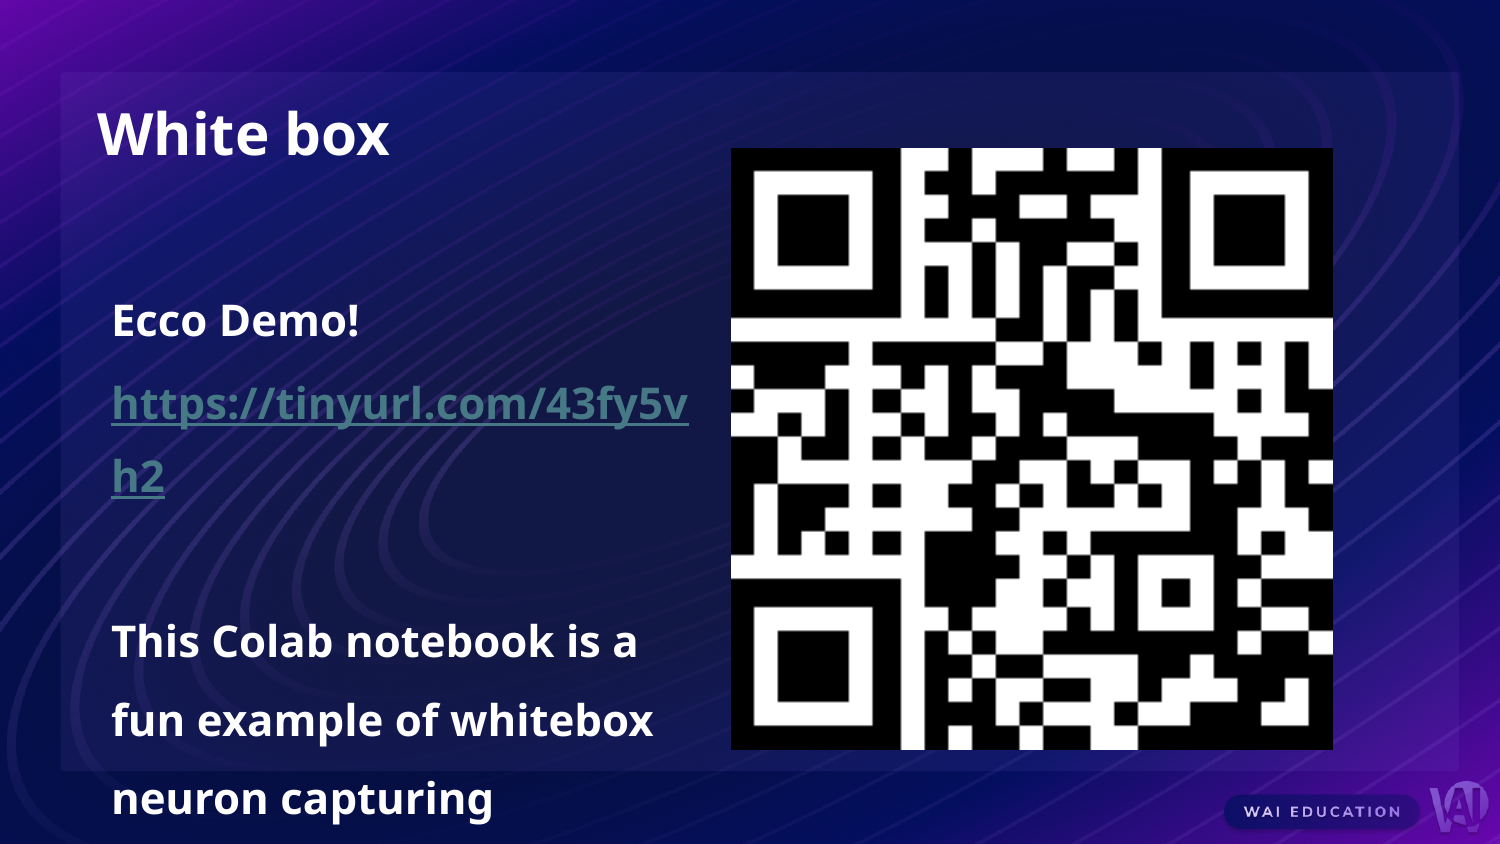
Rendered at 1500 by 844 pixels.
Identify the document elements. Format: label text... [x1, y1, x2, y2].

text_box Ecco Demo! https://tinyurl.com/43fy5vh2 This Colab notebook is a fun example of whitebox neuron capturing [99, 255, 702, 703]
picture [0, 0, 1500, 844]
text_box White box [86, 85, 1455, 171]
